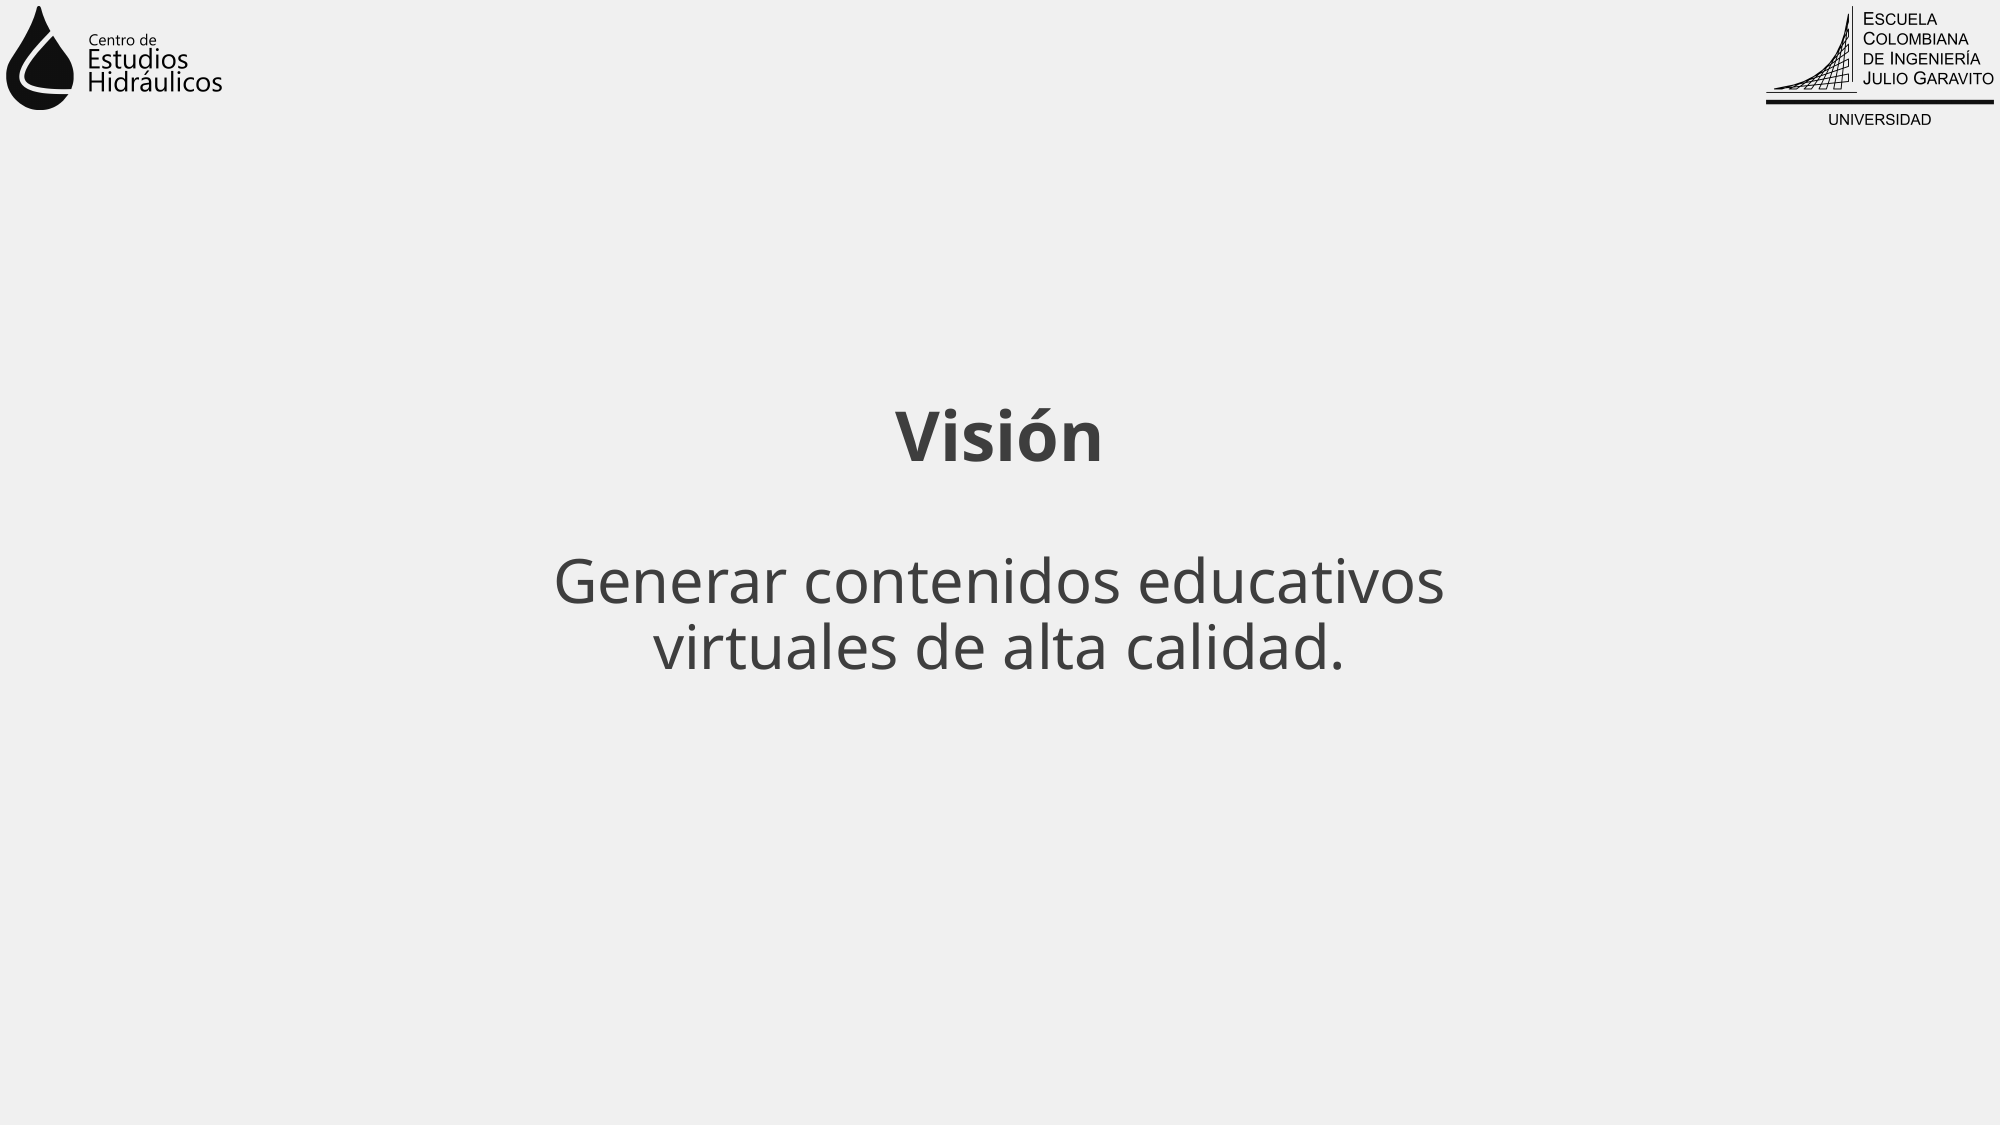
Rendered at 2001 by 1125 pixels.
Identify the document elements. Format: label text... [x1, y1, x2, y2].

picture [1766, 6, 1994, 125]
title Visión Generar contenidos educativos virtuales de alta calidad. [524, 394, 1476, 731]
picture [6, 6, 222, 110]
